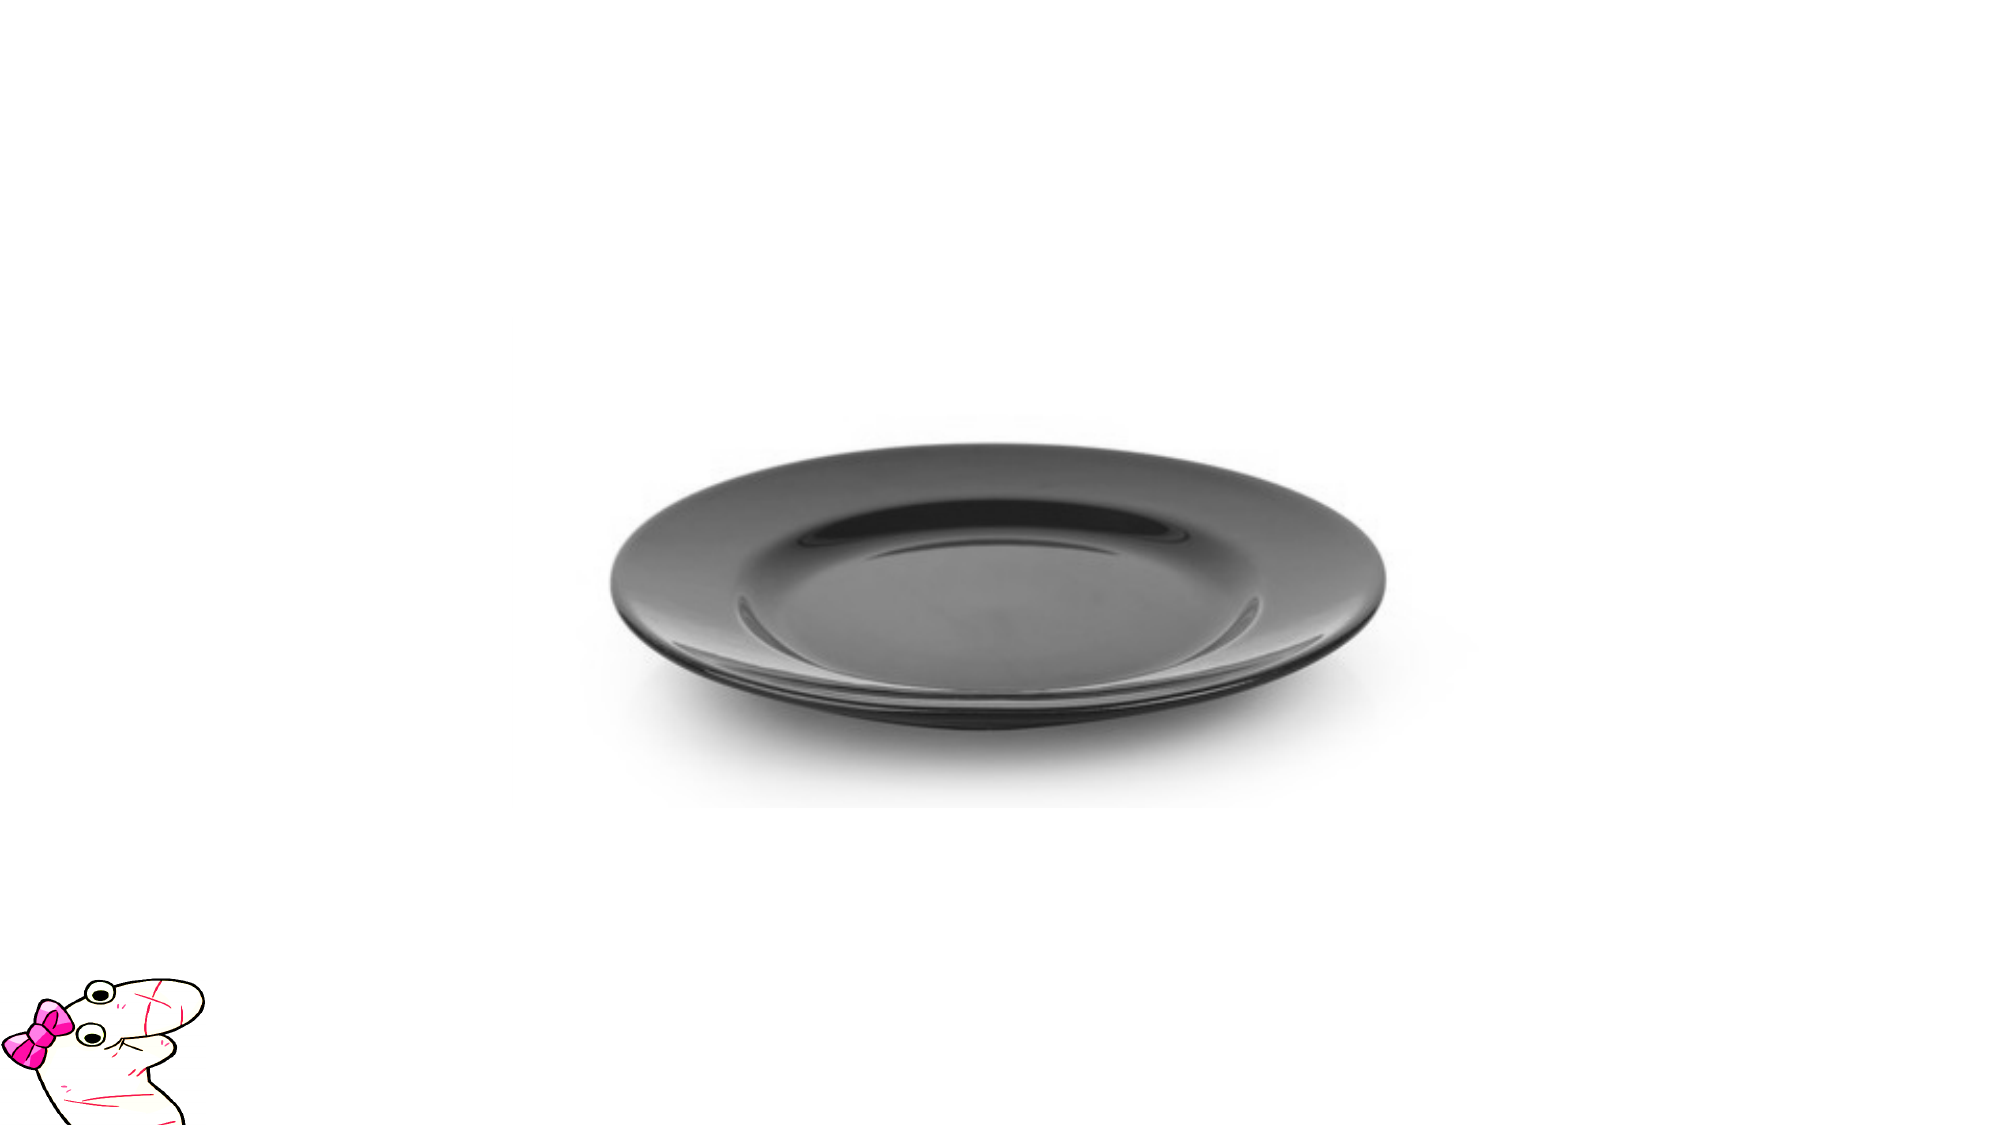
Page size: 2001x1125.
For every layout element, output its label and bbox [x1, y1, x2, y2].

picture [511, 317, 1489, 808]
picture [0, 976, 206, 1125]
